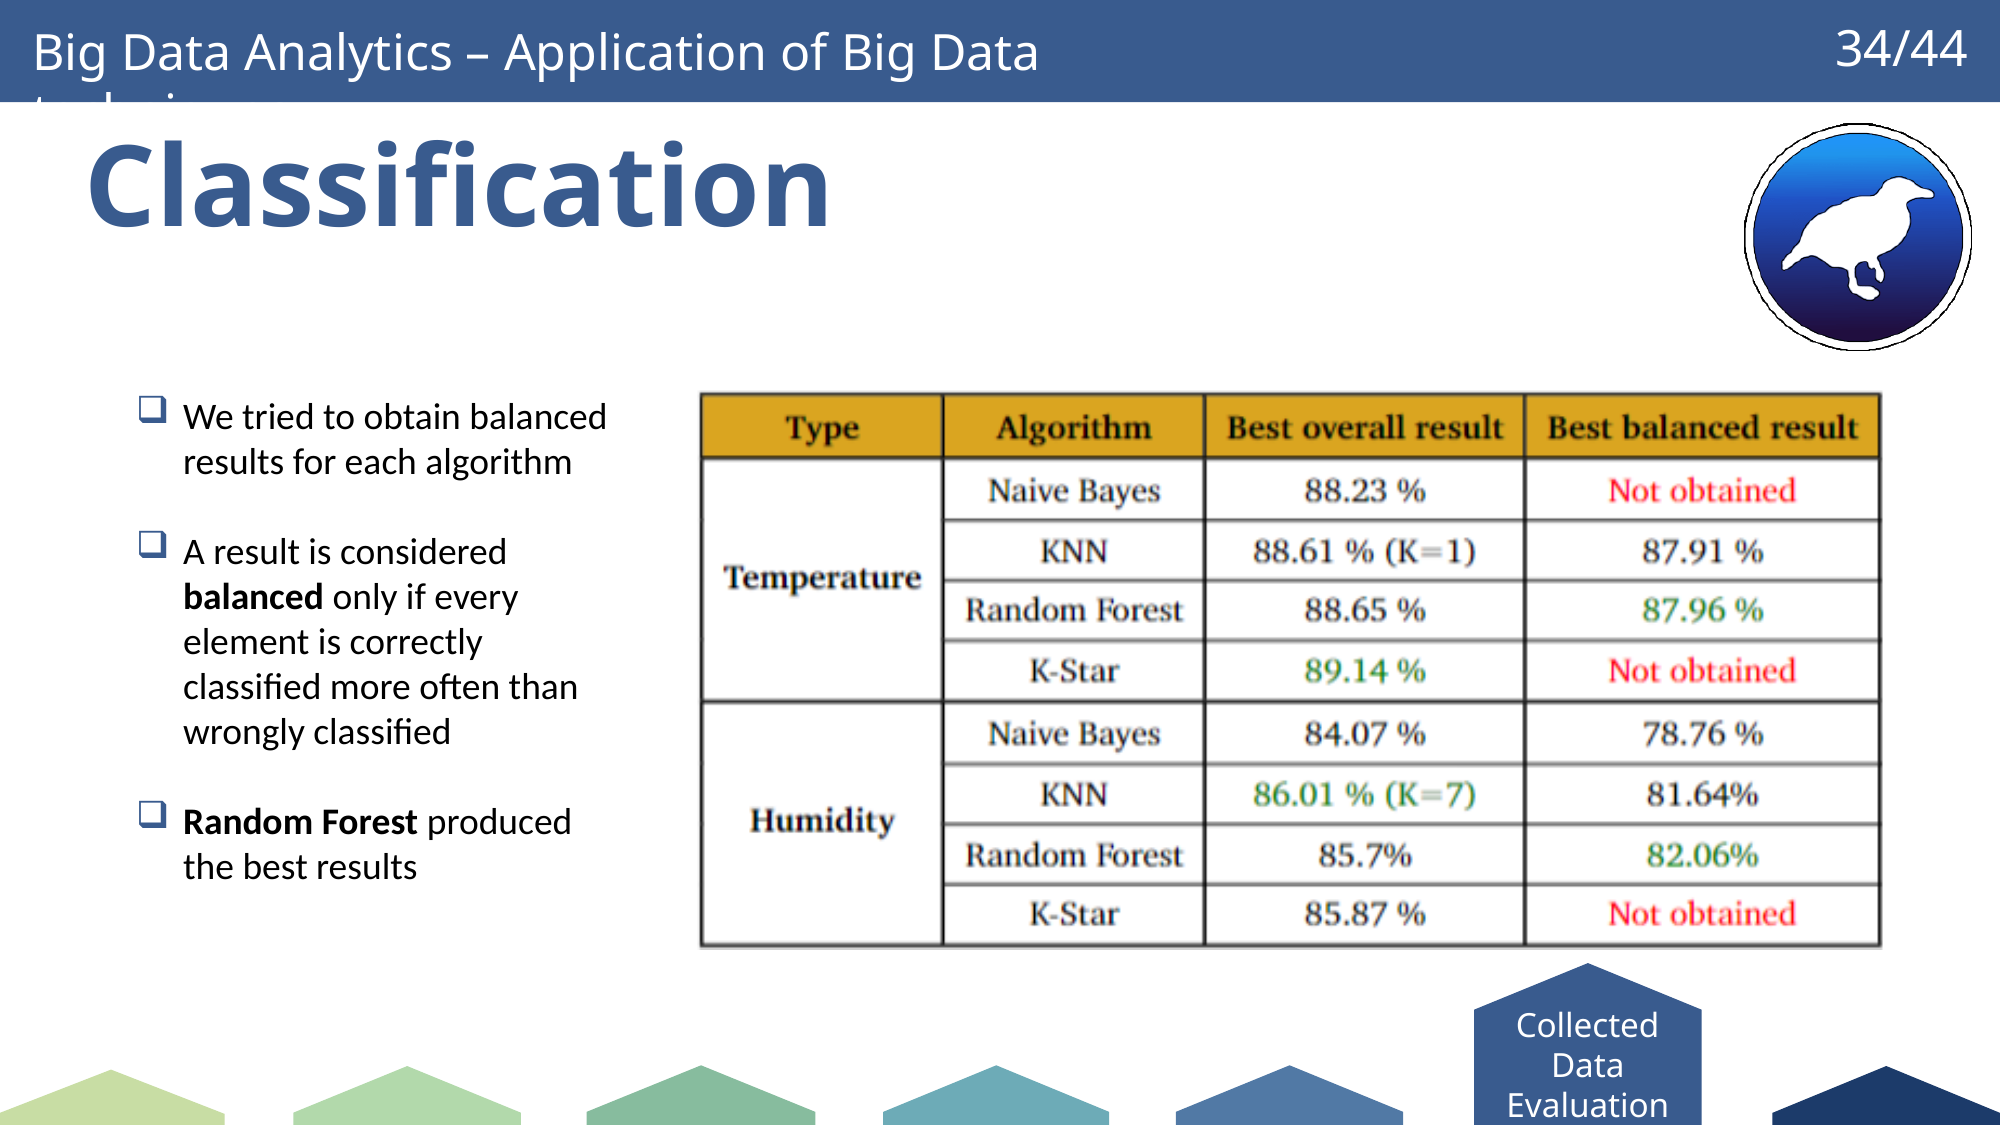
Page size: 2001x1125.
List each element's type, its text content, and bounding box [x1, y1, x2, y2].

text_box [0, 0, 2000, 103]
text_box [0, 1069, 225, 1125]
text_box We tried to obtain balanced results for each algorithm A result is considered balanced only if every element is correctly classified more often than wrongly classified Random Forest produced the best results [121, 384, 638, 895]
text_box Classification [69, 106, 1507, 257]
slide_number 34/44 [1795, 18, 1983, 83]
picture [694, 389, 1885, 950]
text_box [586, 1065, 816, 1125]
text_box [1772, 1066, 2000, 1125]
text_box [883, 1065, 1110, 1125]
picture [1744, 123, 1972, 351]
text_box Collected Data Evaluation [1474, 963, 1702, 1125]
text_box Big Data Analytics – Application of Big Data techniques [17, 12, 1247, 148]
text_box [1175, 1065, 1404, 1125]
text_box [293, 1066, 521, 1125]
